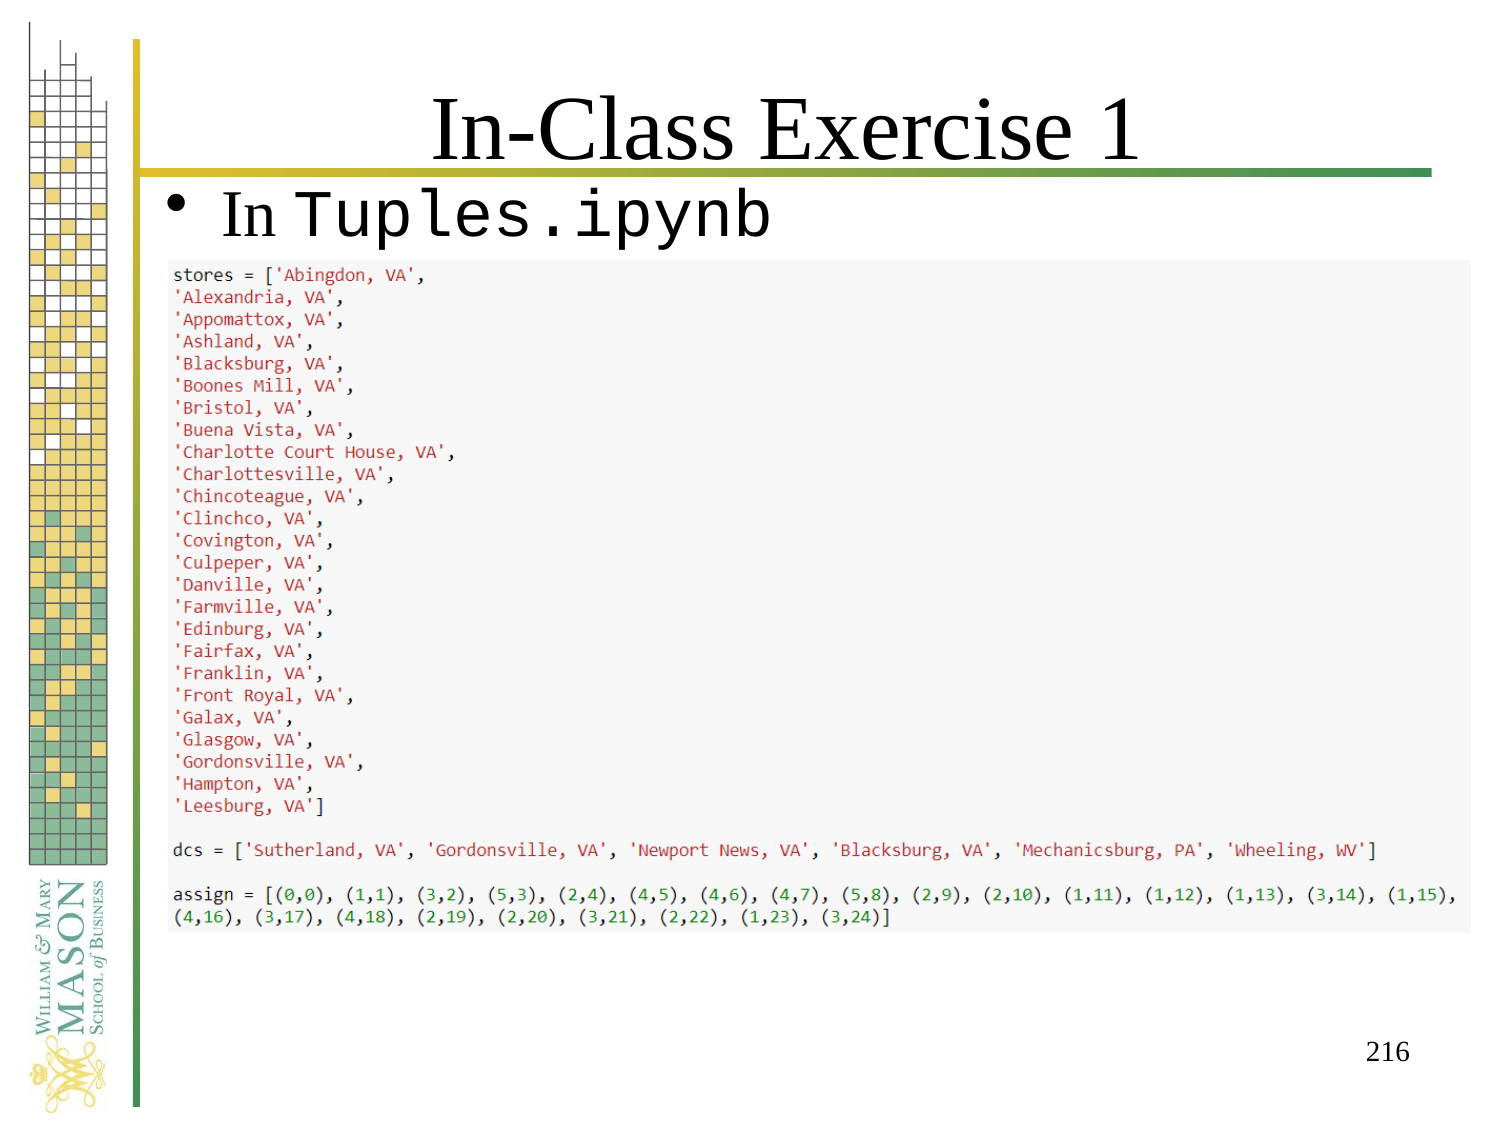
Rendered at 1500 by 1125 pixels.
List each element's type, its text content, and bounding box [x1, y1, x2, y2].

picture [168, 260, 1471, 933]
title In-Class Exercise 1 [150, 45, 1425, 162]
list In Tuples.ipynb [150, 162, 1425, 987]
title Boolean Statements [29, 879, 107, 1113]
slide_number 216 [1048, 1024, 1426, 1103]
